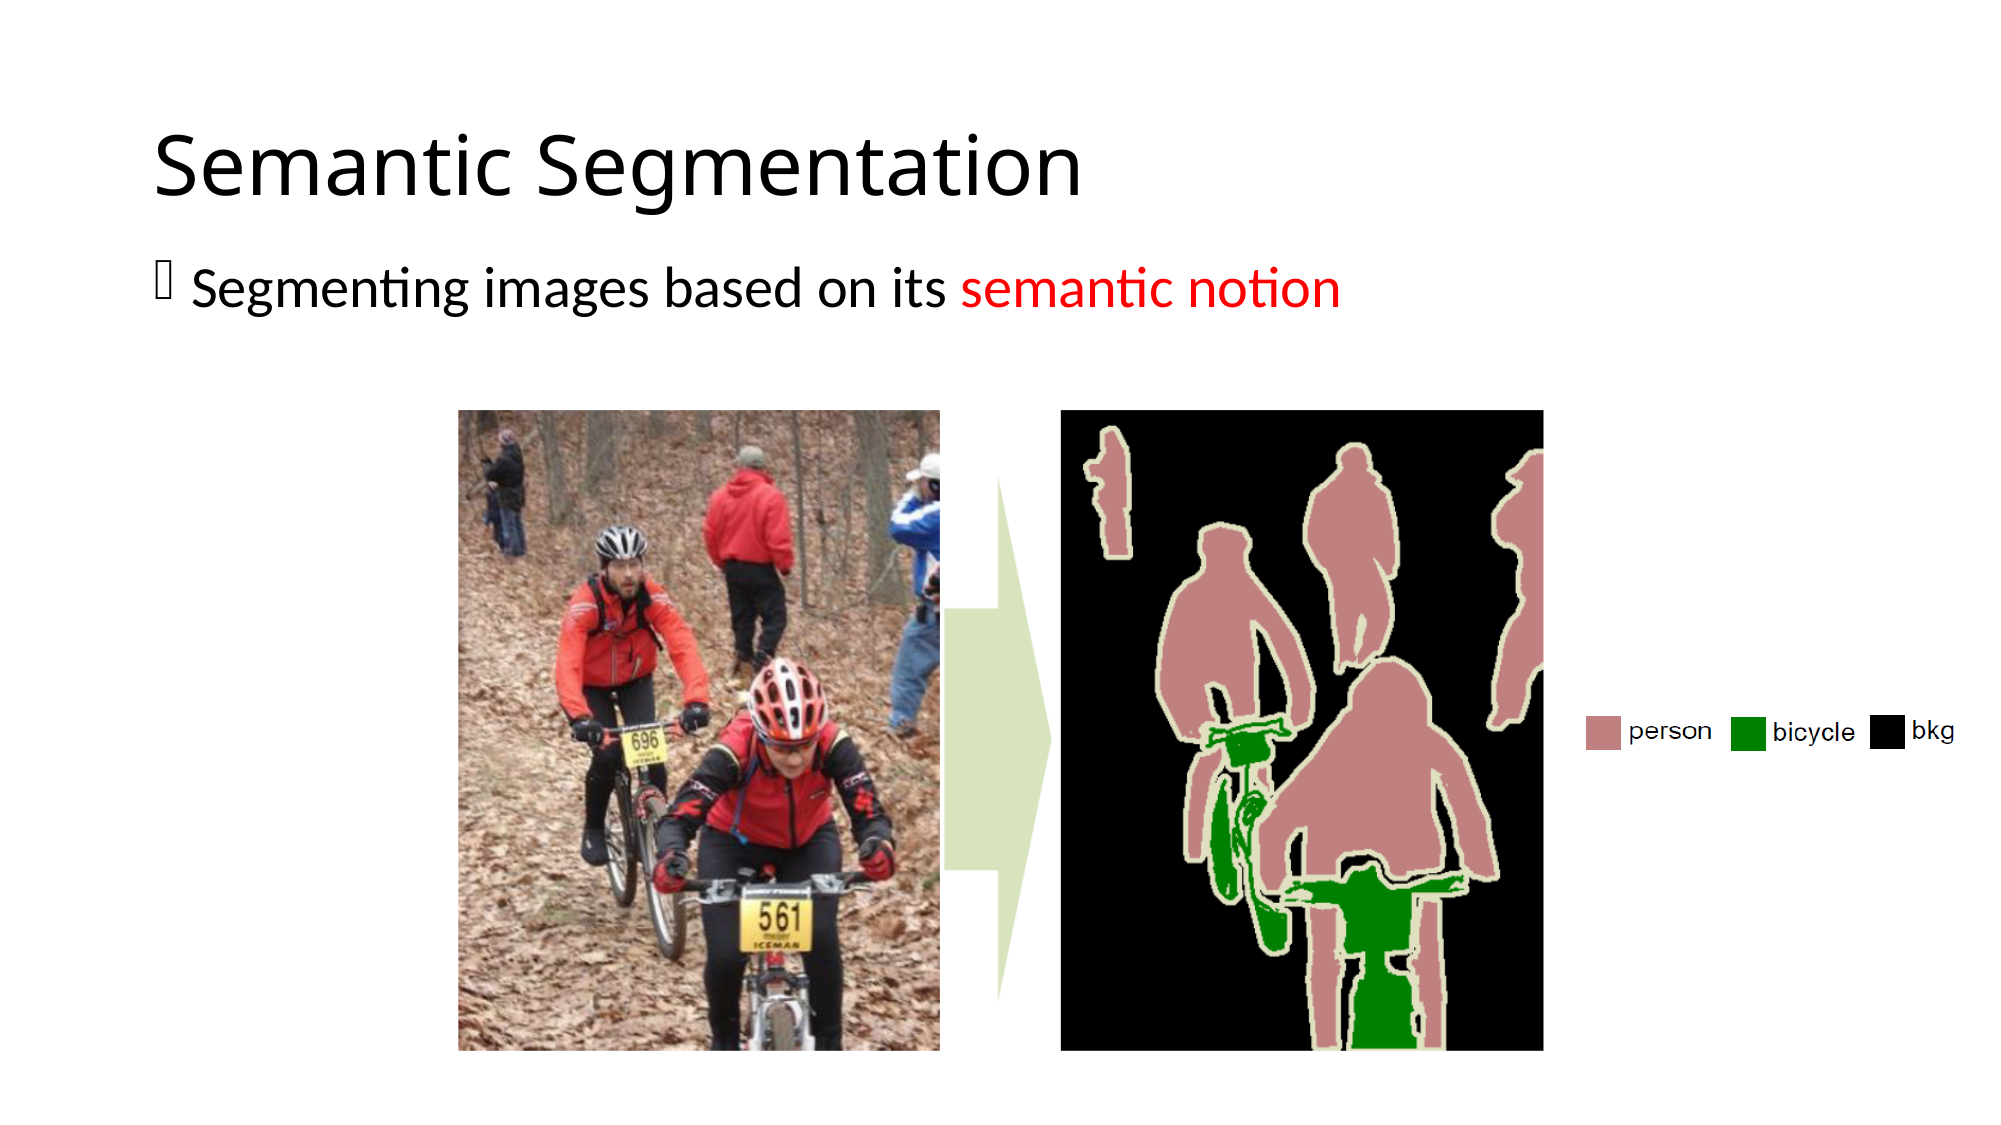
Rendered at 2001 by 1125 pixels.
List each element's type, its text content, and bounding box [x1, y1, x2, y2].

title Semantic Segmentation [138, 60, 1864, 249]
list Segmenting images based on its semantic notion [138, 249, 1864, 334]
picture [452, 408, 1551, 1053]
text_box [1581, 709, 2000, 752]
